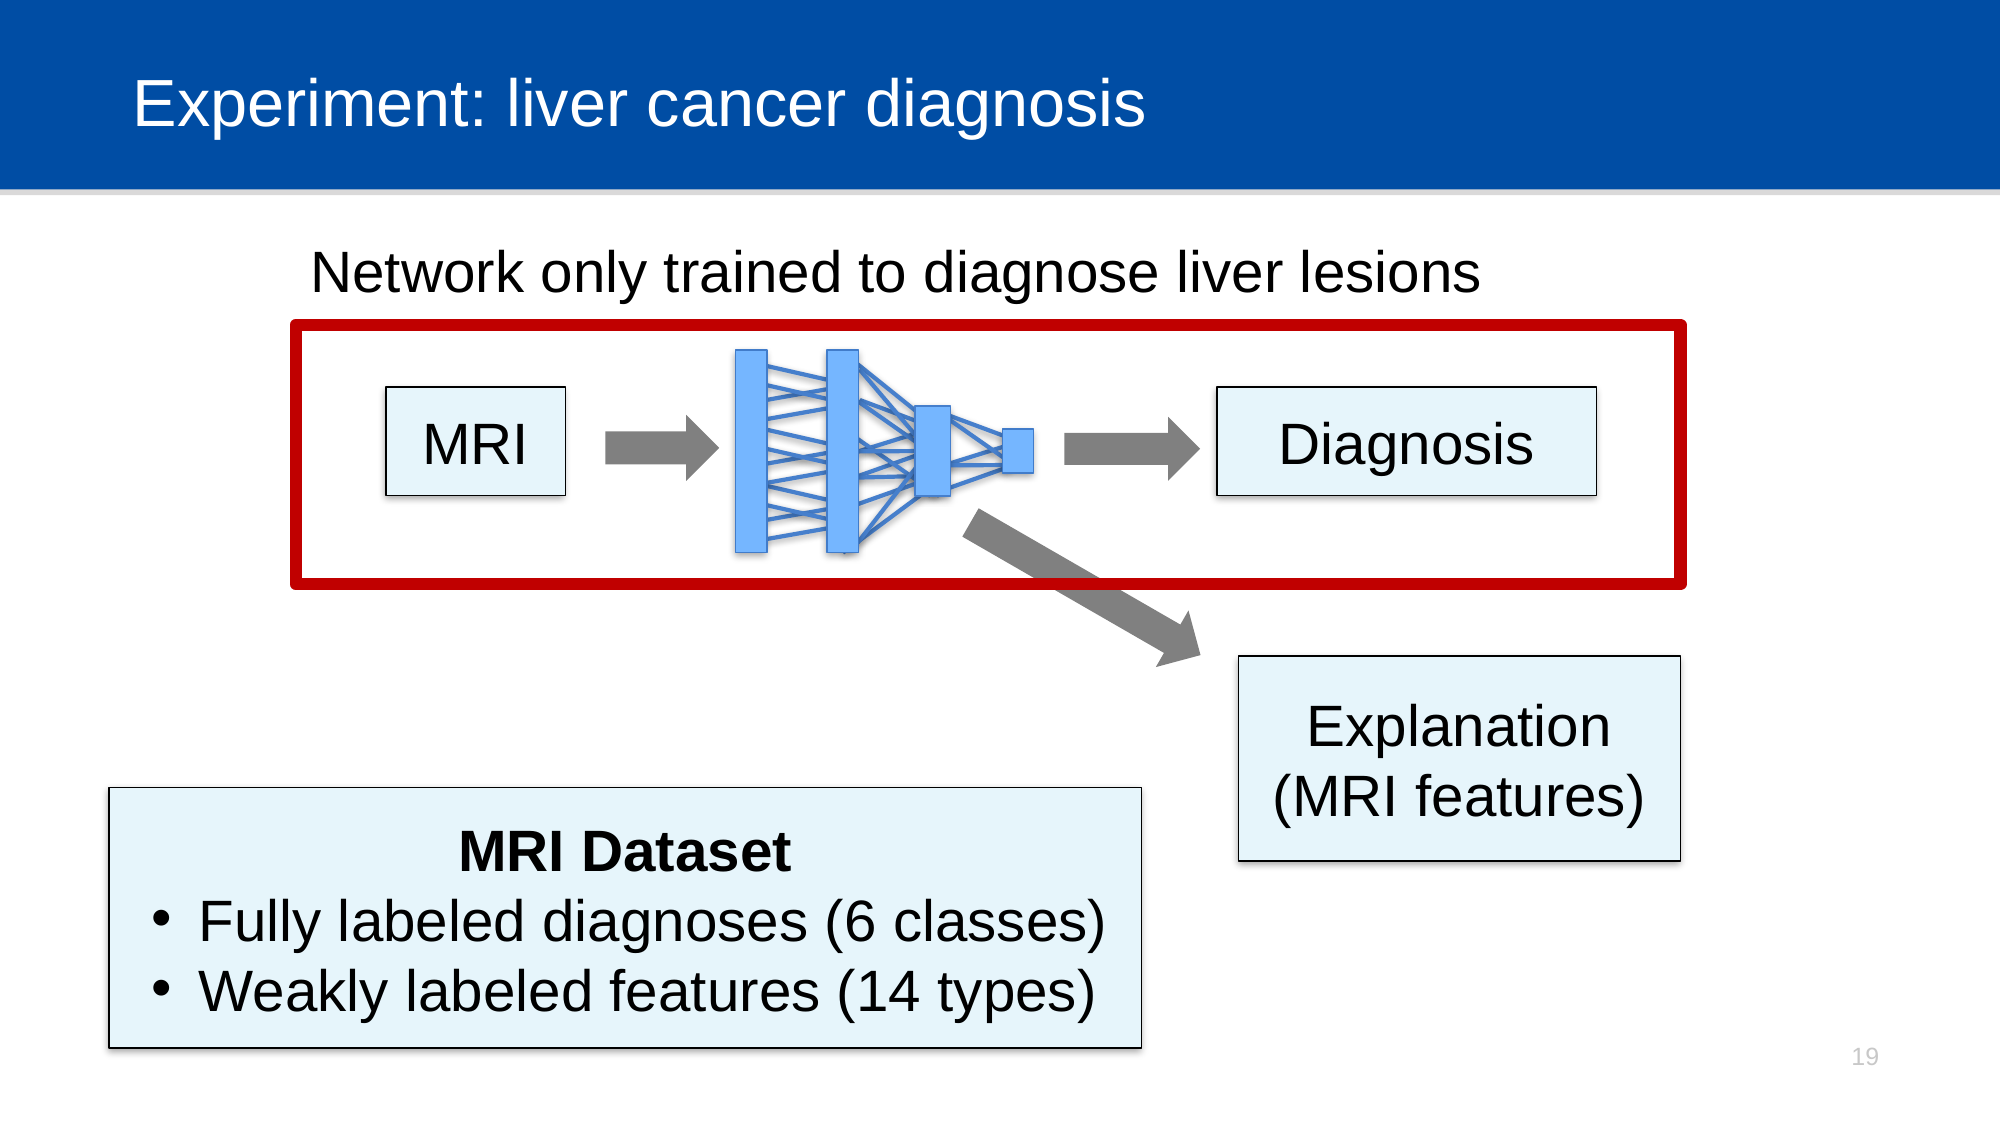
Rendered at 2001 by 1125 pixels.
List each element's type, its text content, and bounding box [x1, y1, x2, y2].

text_box Explanation (MRI features) [1238, 655, 1681, 862]
text_box [1043, 586, 1203, 670]
text_box [294, 323, 1682, 586]
text_box Network only trained to diagnose liver lesions [294, 224, 1773, 306]
title Experiment: liver cancer diagnosis [117, 24, 1898, 176]
text_box MRI Dataset Fully labeled diagnoses (6 classes) Weakly labeled features (14 types) [108, 787, 1142, 1049]
slide_number 18 [1444, 1025, 1895, 1085]
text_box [735, 349, 1034, 553]
